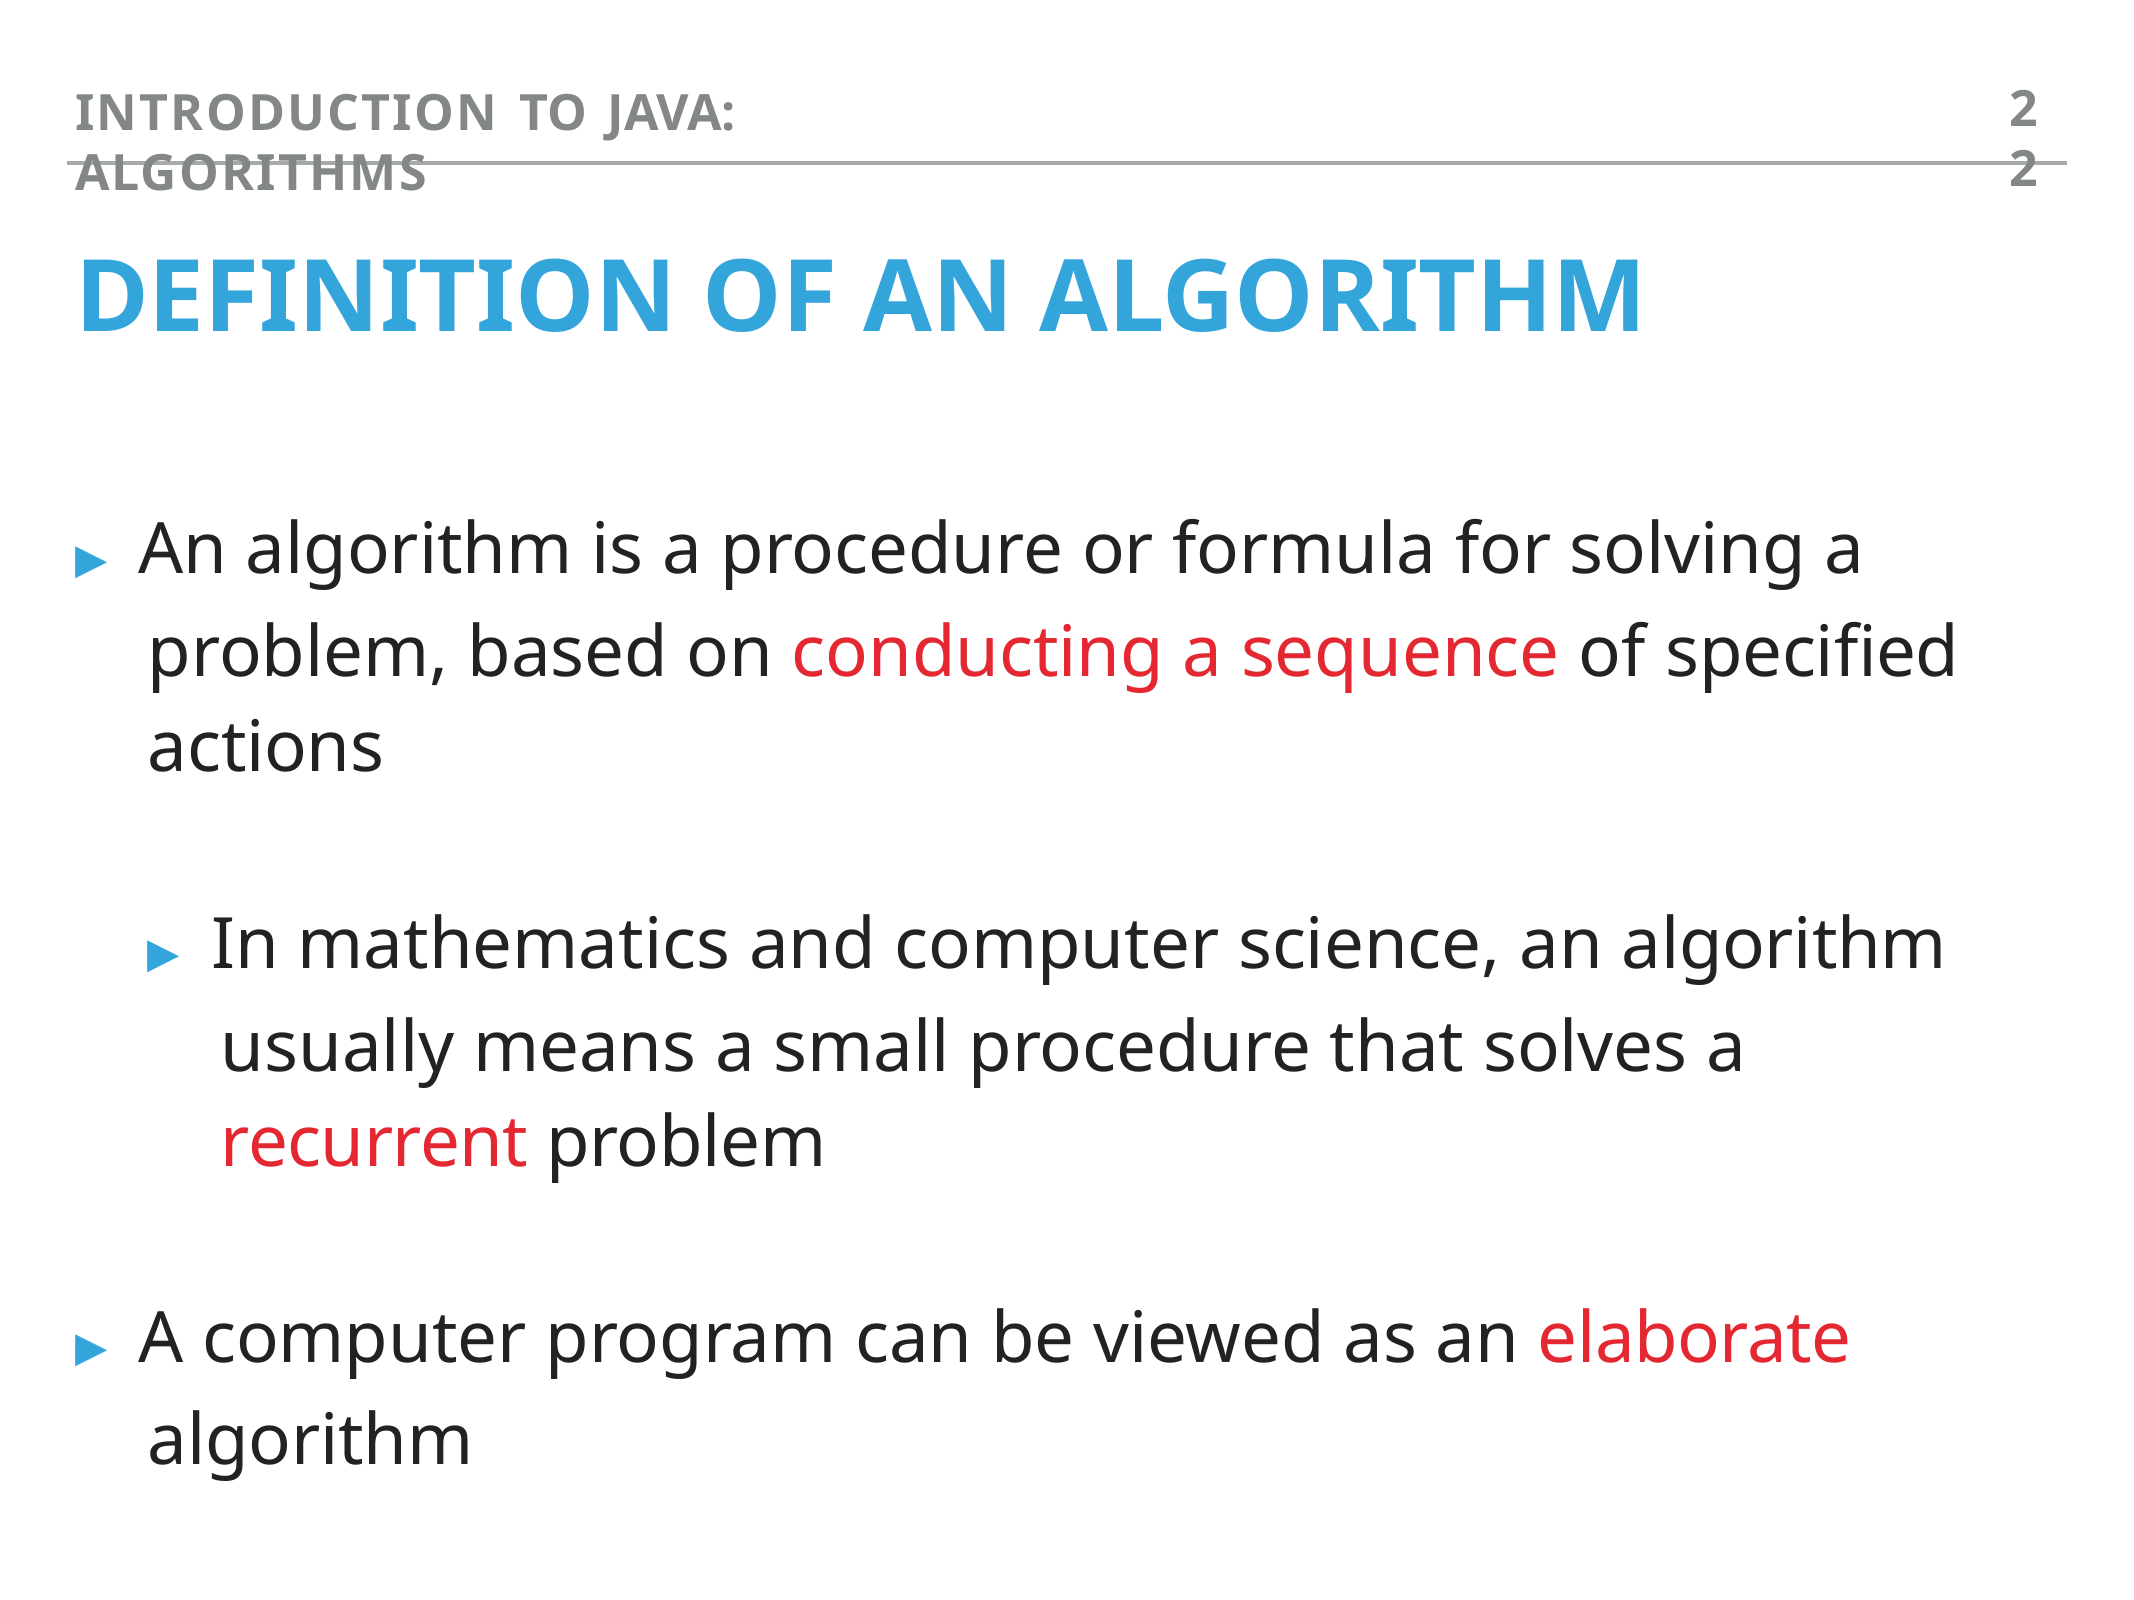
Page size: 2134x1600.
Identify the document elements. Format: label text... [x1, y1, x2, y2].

title DEFINITION OF AN ALGORITHM [72, 229, 2002, 444]
list ▸ An algorithm is a procedure or formula for solving a problem, based on conducting a sequence of specified actions ▸ In mathematics and computer science, an algorithm usually means a small procedure that solves a recurrent problem ▸ A computer program can be viewed as an elaborate algorithm [72, 444, 2054, 1479]
text_box 22 [2007, 74, 2060, 197]
text_box INTRODUCTION TO JAVA: ALGORITHMS [72, 78, 981, 201]
